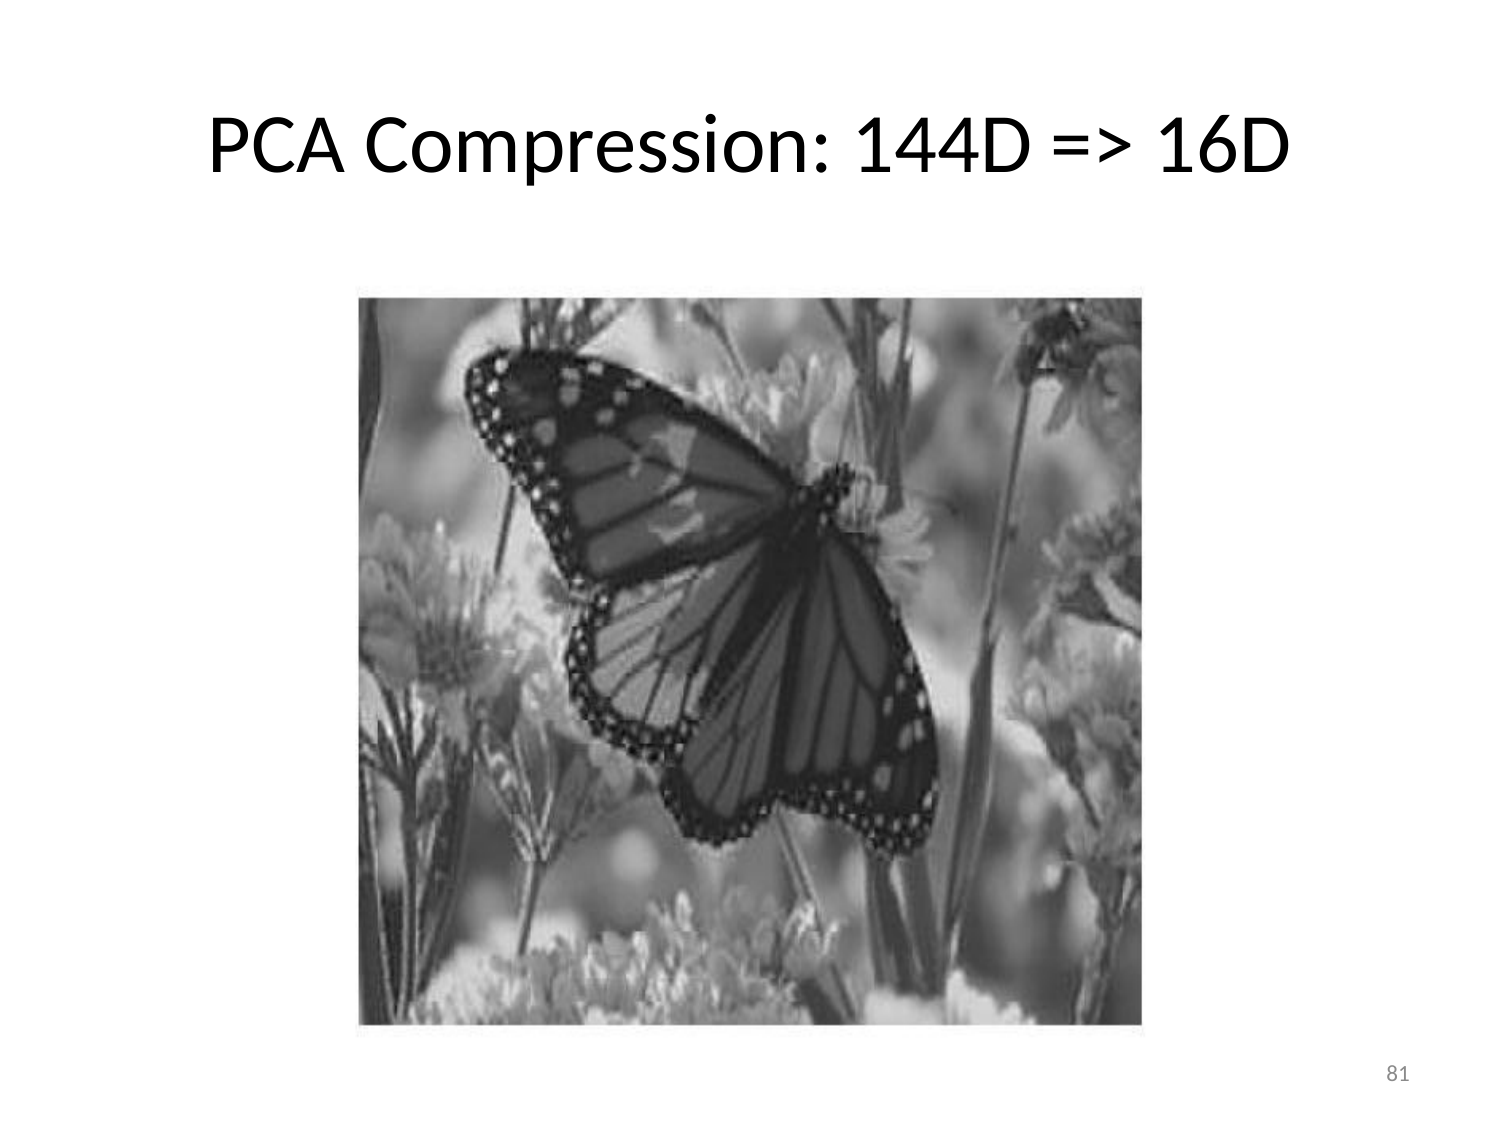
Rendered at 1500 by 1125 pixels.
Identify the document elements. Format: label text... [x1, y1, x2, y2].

slide_number 81 [1074, 1042, 1425, 1103]
picture [343, 271, 1157, 1052]
title PCA Compression: 144D => 16D [75, 45, 1425, 233]
